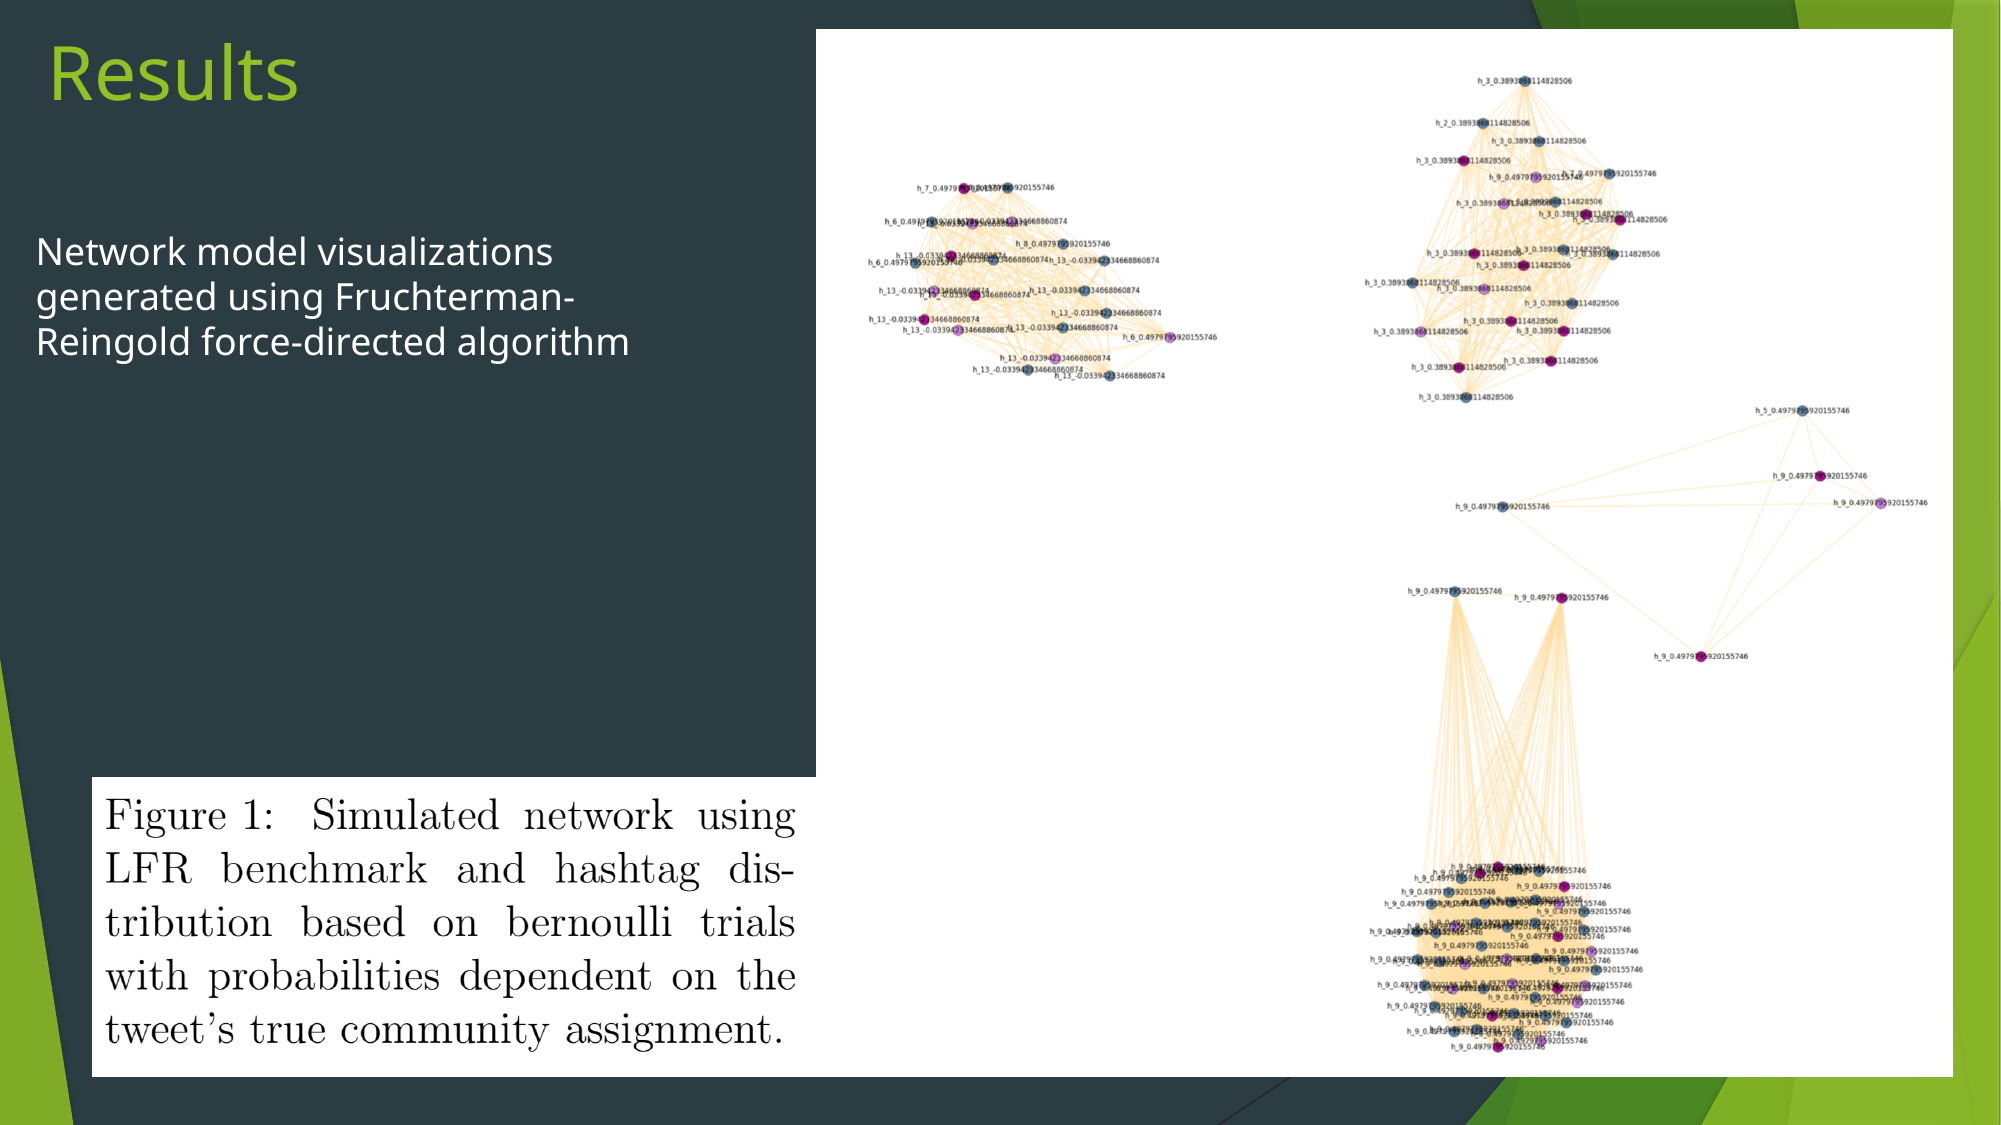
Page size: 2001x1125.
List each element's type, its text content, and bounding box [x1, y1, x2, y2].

picture [92, 28, 1954, 1078]
title Results [32, 18, 1443, 170]
text_box Network model visualizations generated using Fruchterman-Reingold force-directed algorithm [20, 220, 659, 371]
